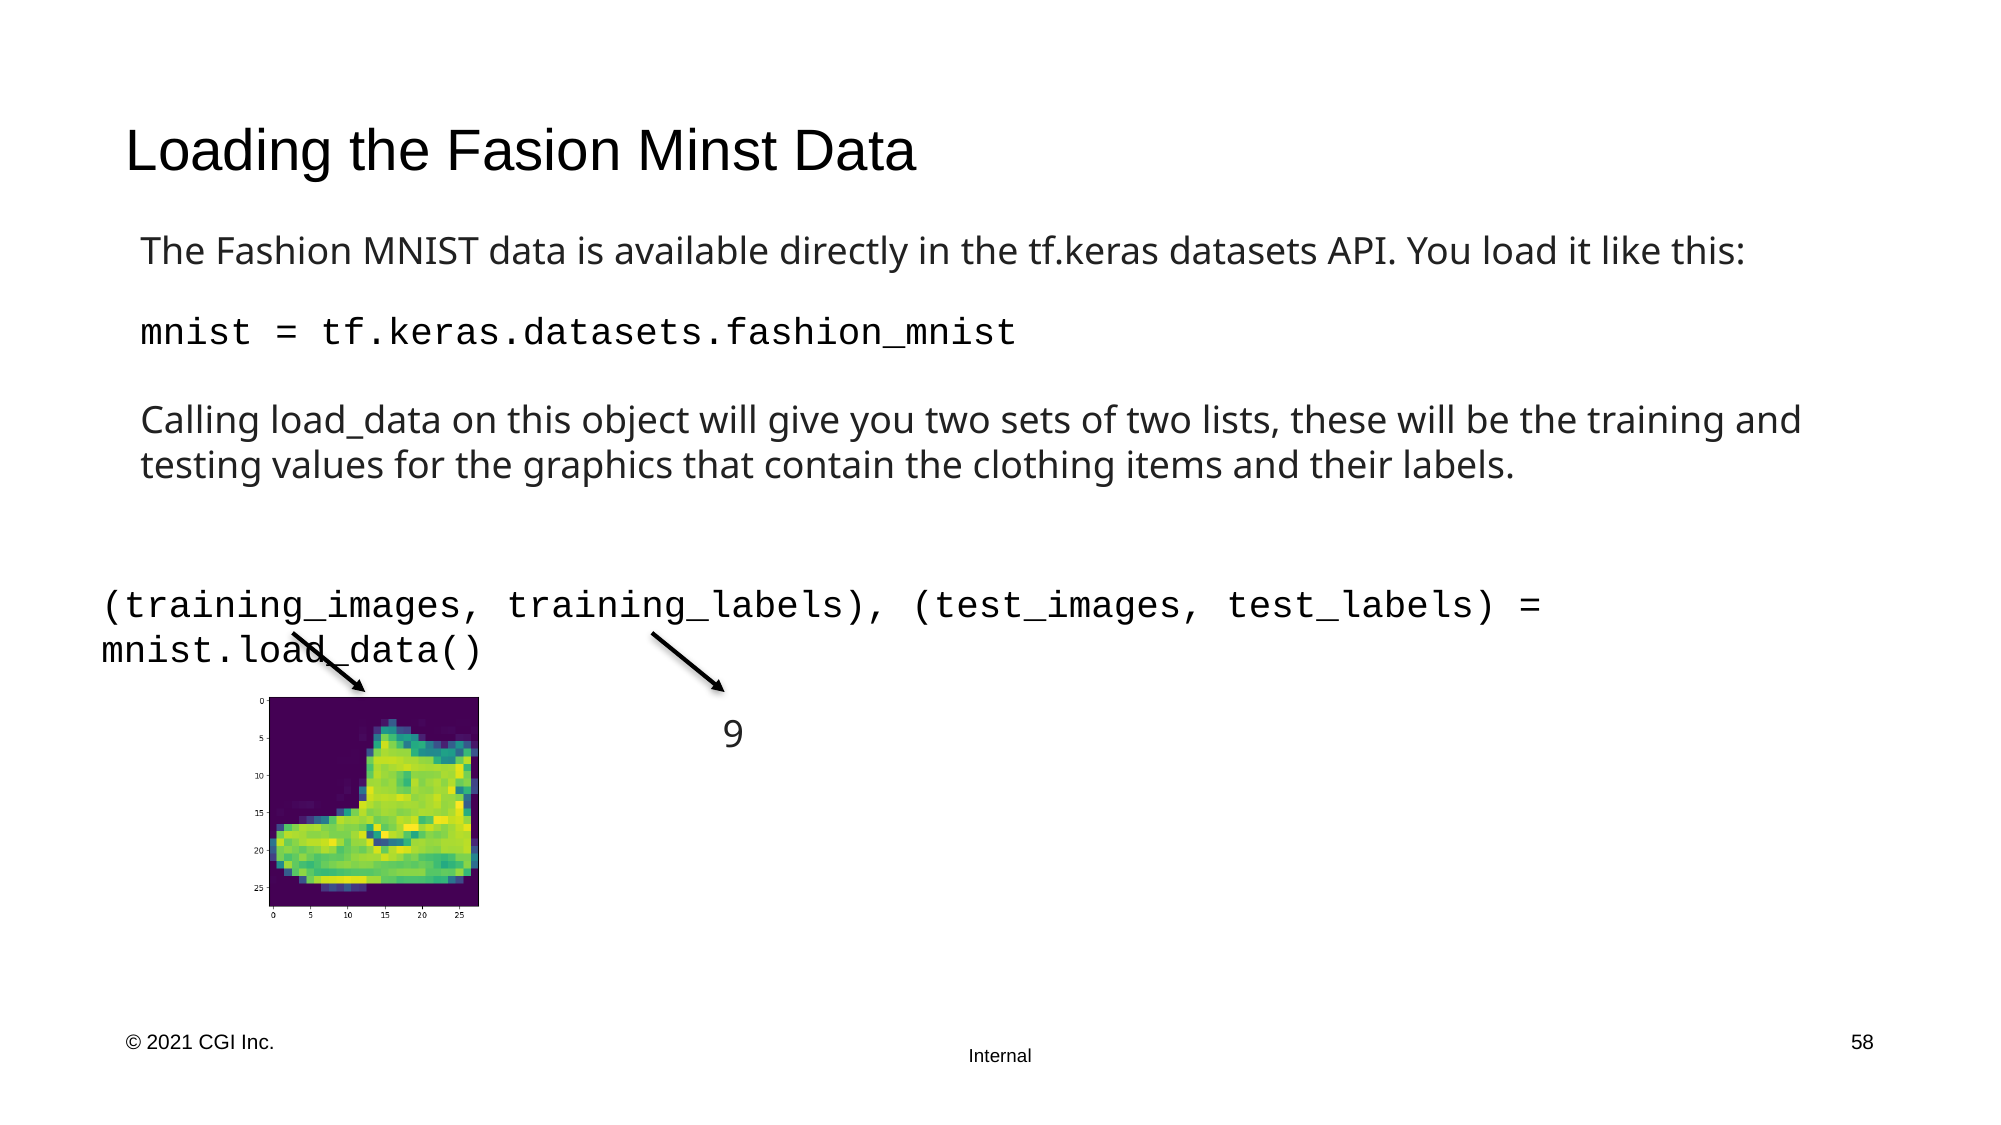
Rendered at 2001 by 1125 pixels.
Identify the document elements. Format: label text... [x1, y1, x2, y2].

text_box 9 [707, 702, 800, 763]
text_box mnist = tf.keras.datasets.fashion_mnist [125, 299, 1126, 360]
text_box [651, 632, 725, 693]
picture [247, 691, 483, 925]
text_box (training_images, training_labels), (test_images, test_labels) = mnist.load_data() [86, 572, 1962, 677]
text_box Calling load_data on this object will give you two sets of two lists, these will be the training and testing values for the graphics that contain the clothing items and their labels. [125, 388, 1832, 494]
text_box The Fashion MNIST data is available directly in the tf.keras datasets API. You load it like this: [125, 219, 1832, 280]
title Loading the Fasion Minst Data [125, 112, 1877, 200]
slide_number 58 [1831, 1027, 1875, 1056]
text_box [292, 632, 366, 693]
